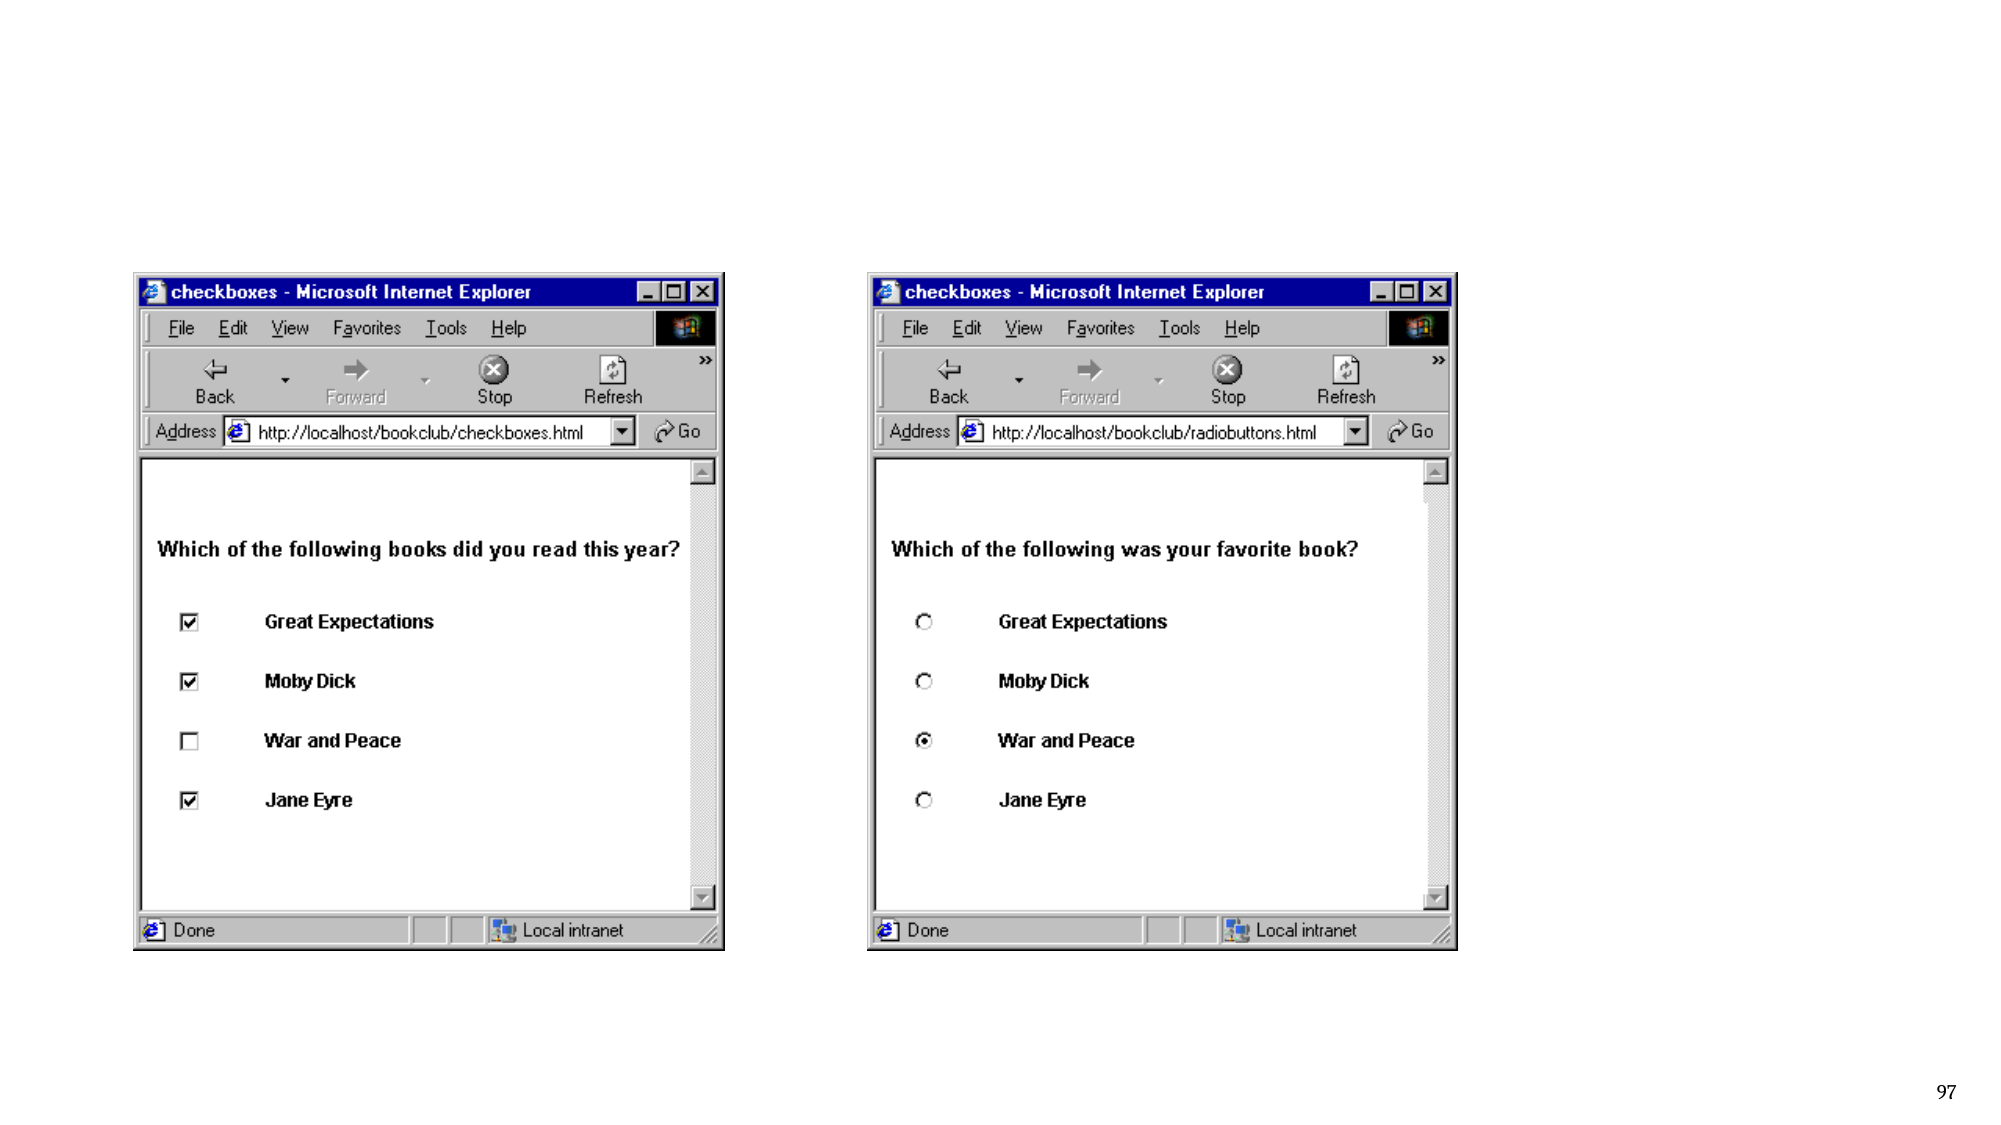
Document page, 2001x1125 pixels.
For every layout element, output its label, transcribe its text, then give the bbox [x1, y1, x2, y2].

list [133, 271, 725, 951]
picture [867, 271, 1459, 951]
slide_number 97 [1891, 1051, 1972, 1112]
